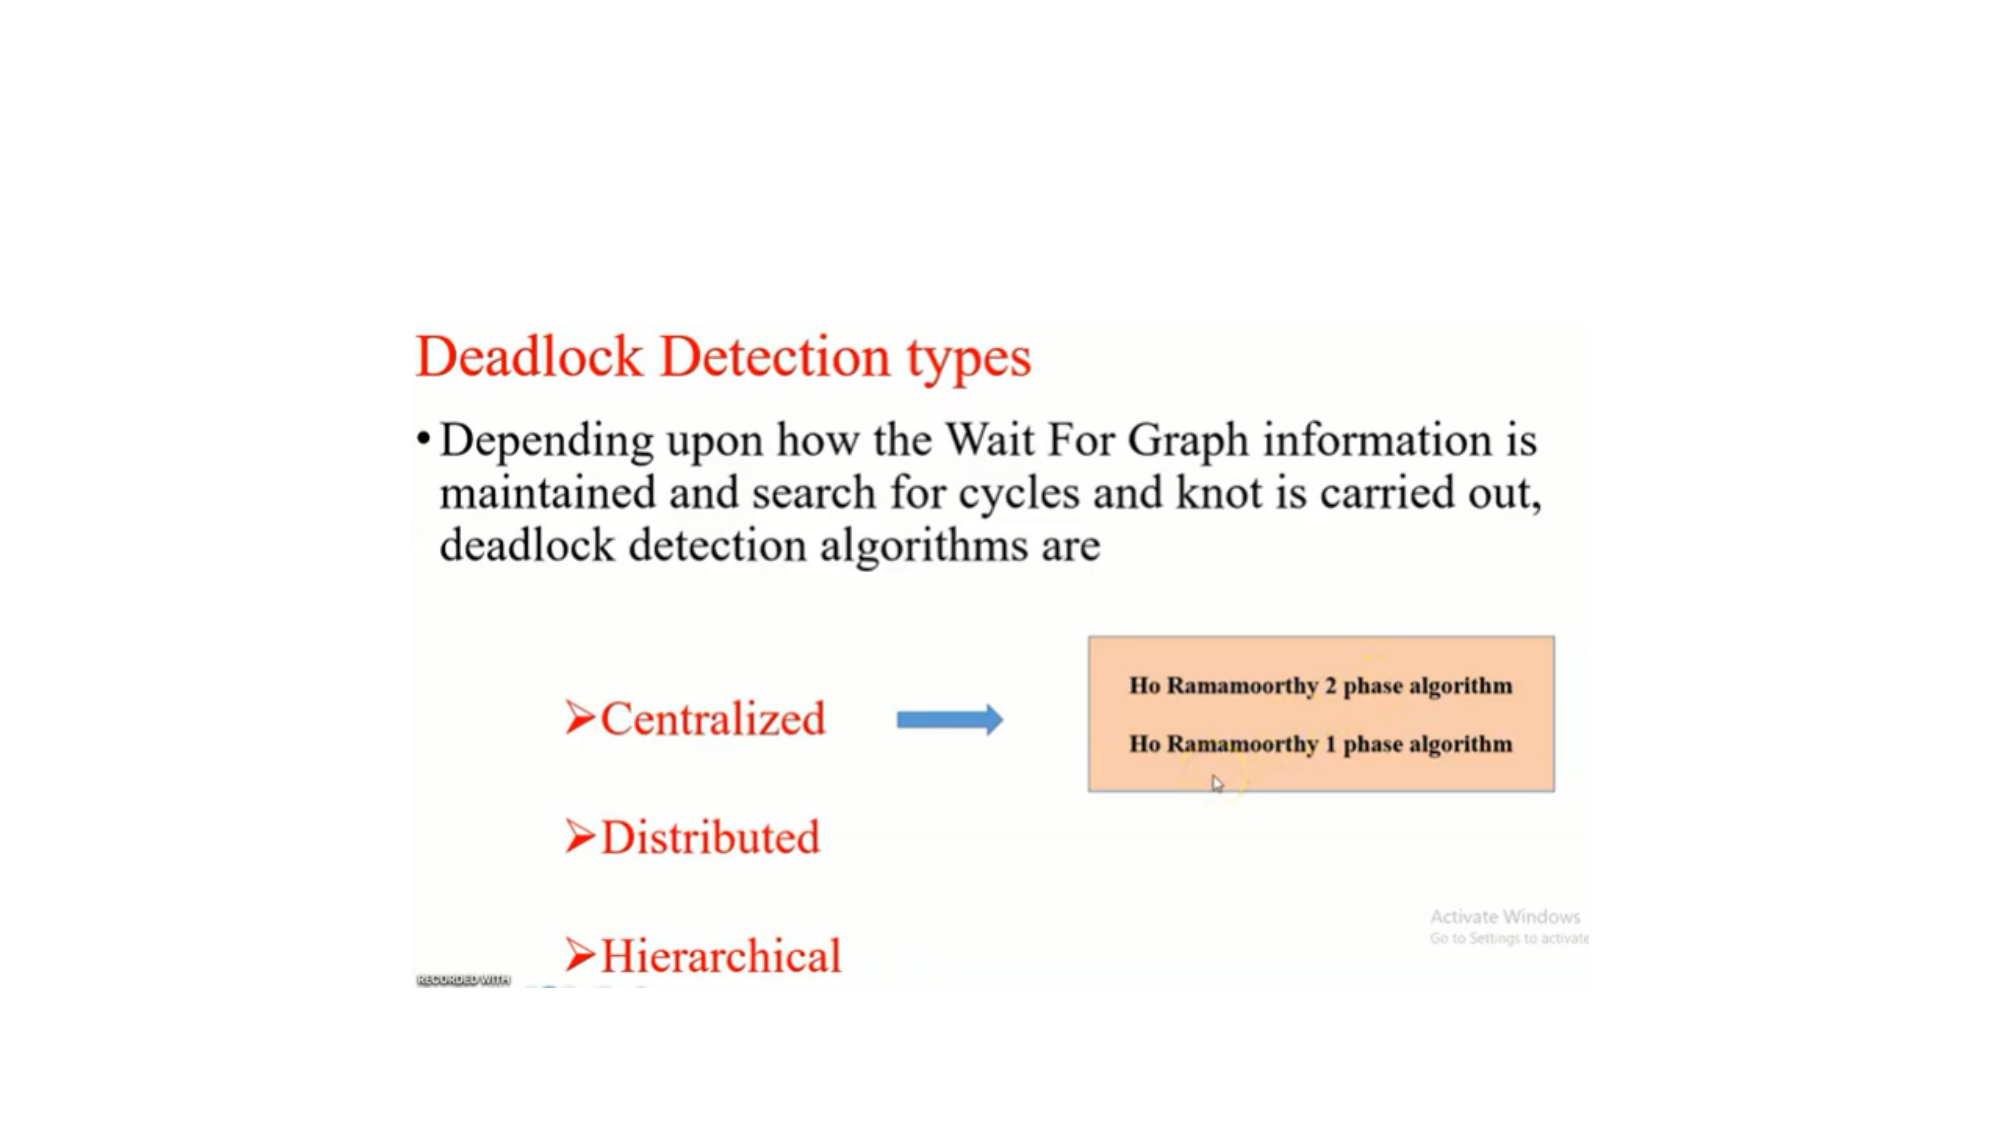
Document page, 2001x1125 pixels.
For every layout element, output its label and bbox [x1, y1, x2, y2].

list [411, 325, 1589, 988]
